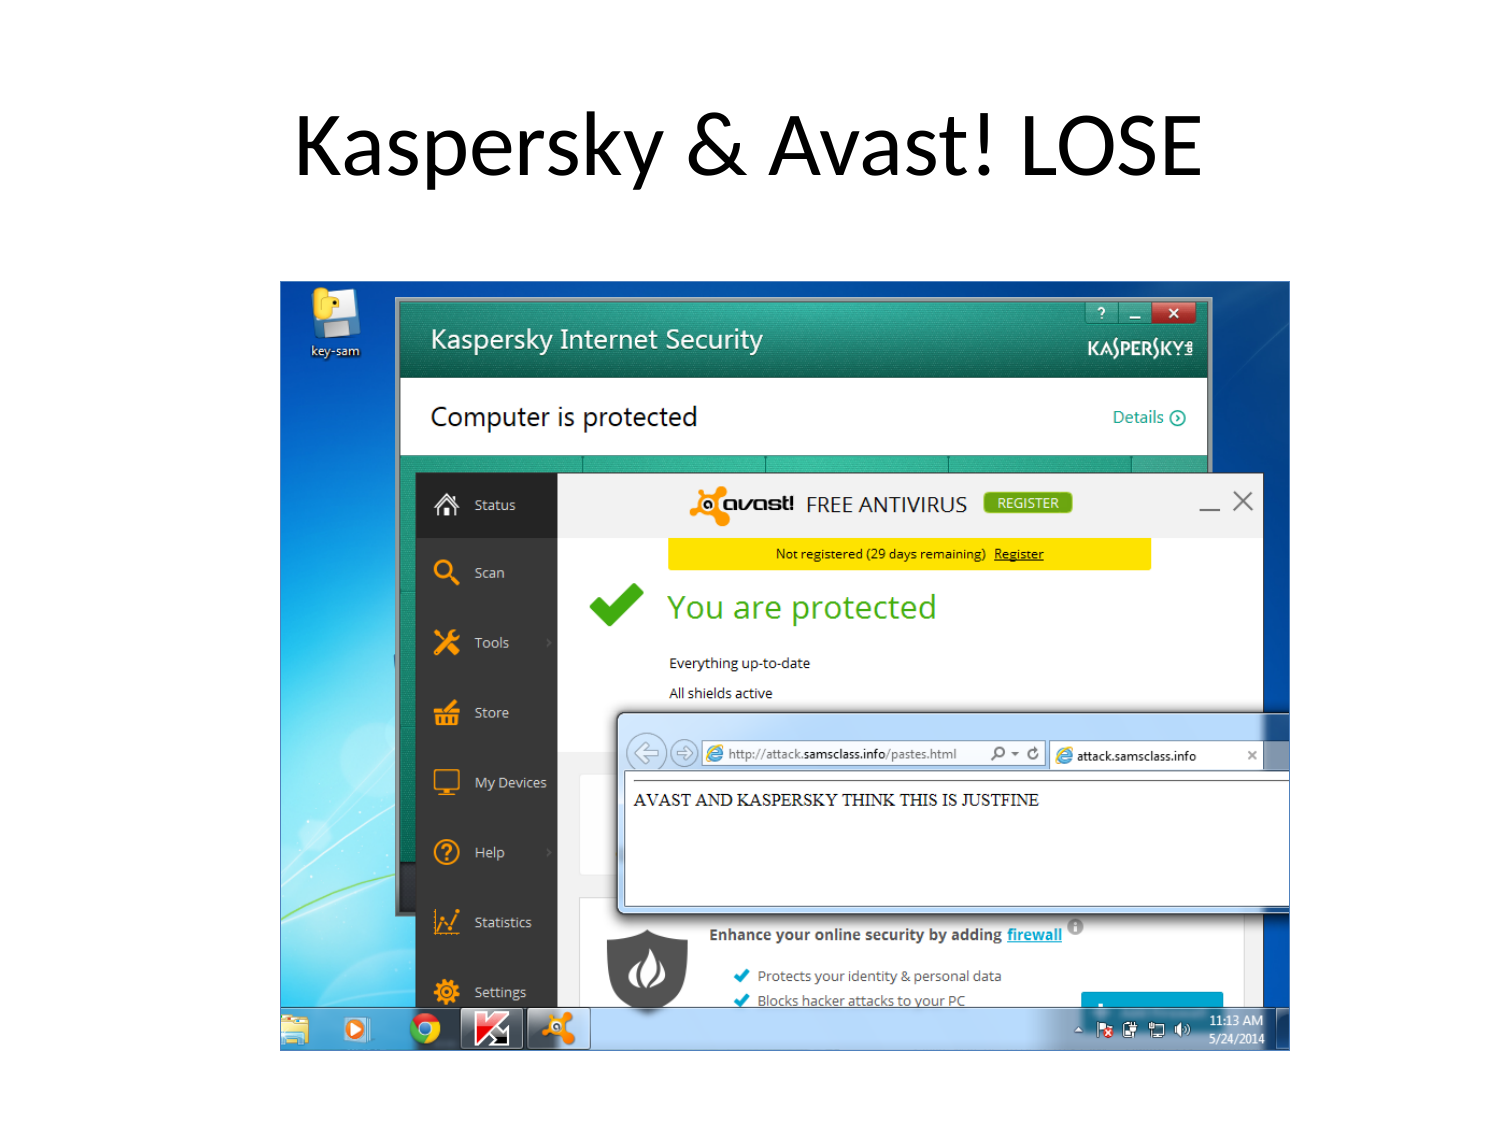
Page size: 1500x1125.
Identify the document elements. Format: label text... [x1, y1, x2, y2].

picture [279, 281, 1290, 1052]
title Kaspersky & Avast! LOSE [75, 45, 1425, 233]
